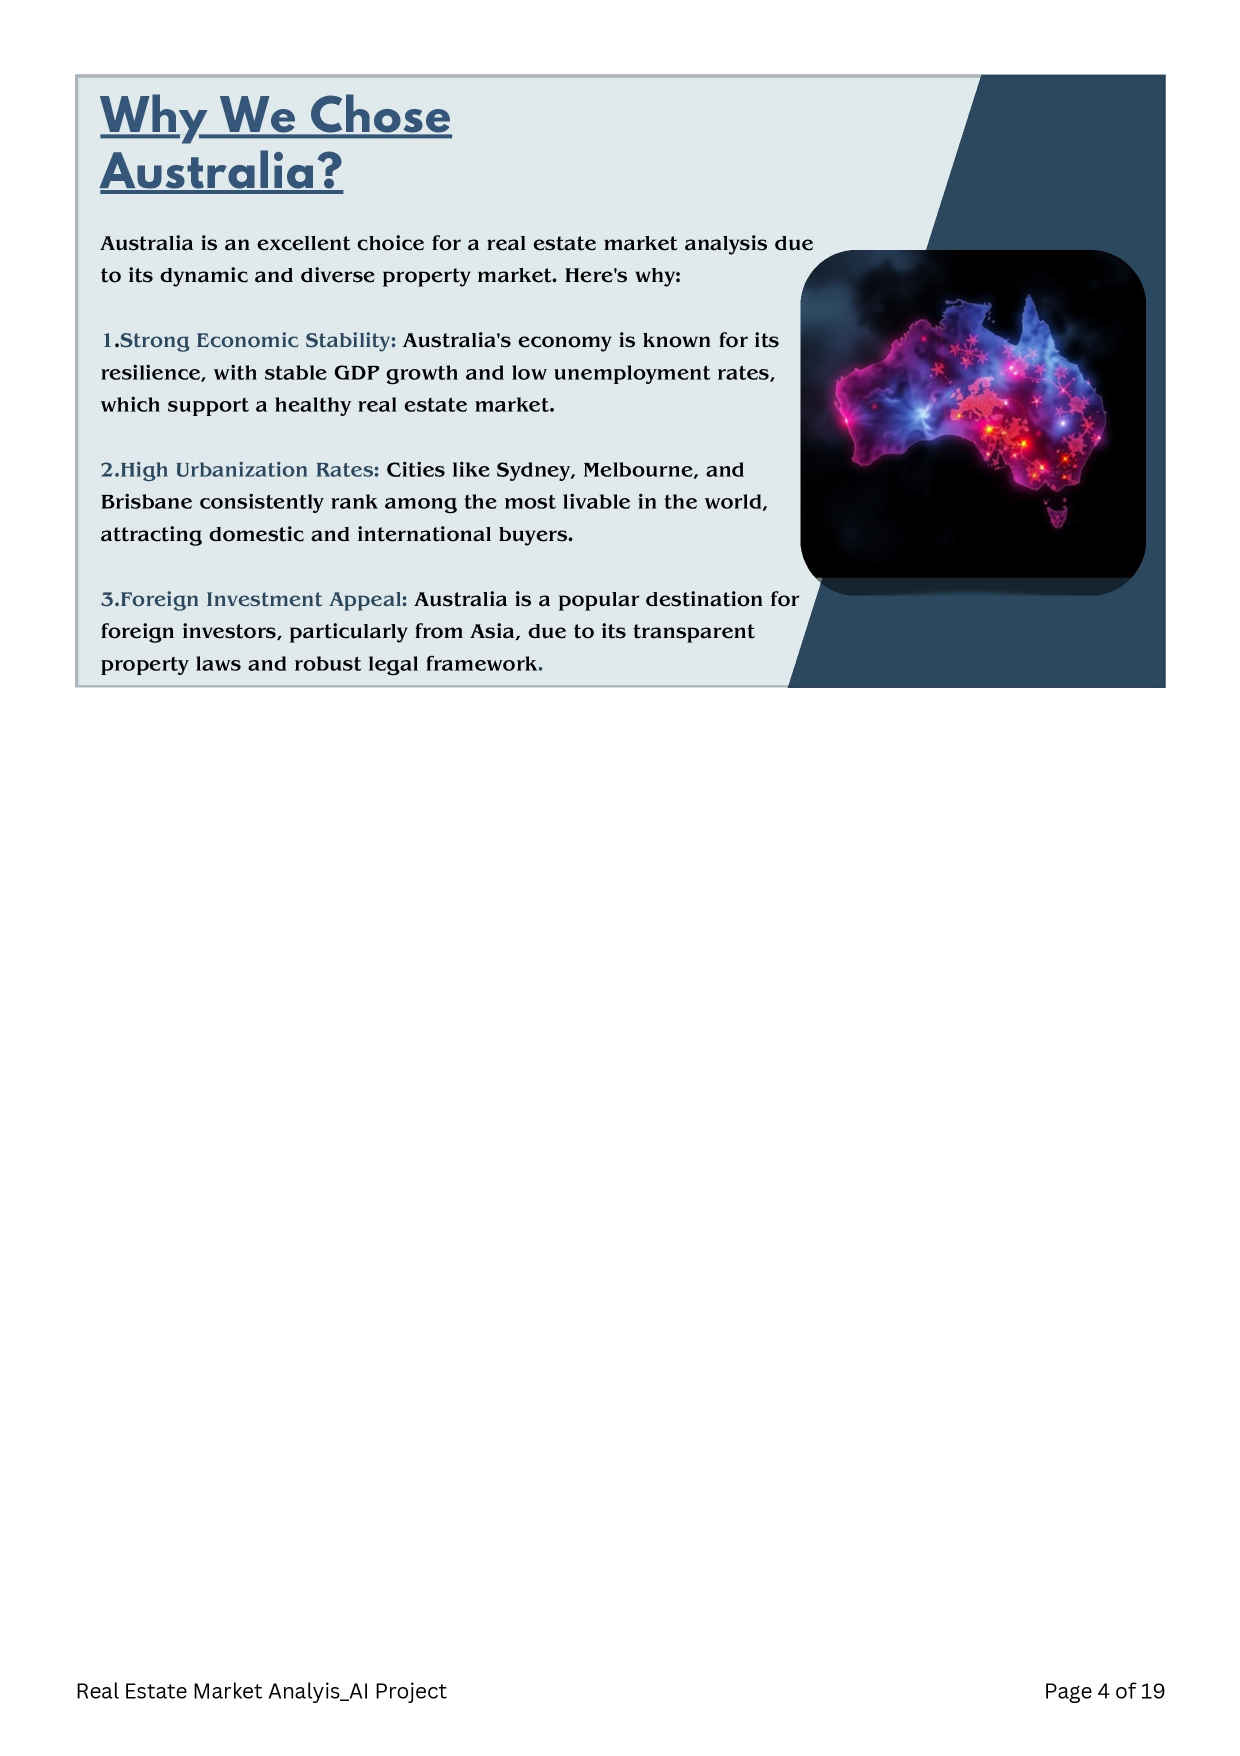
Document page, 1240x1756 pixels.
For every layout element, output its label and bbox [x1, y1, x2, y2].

picture [74, 74, 1240, 1704]
